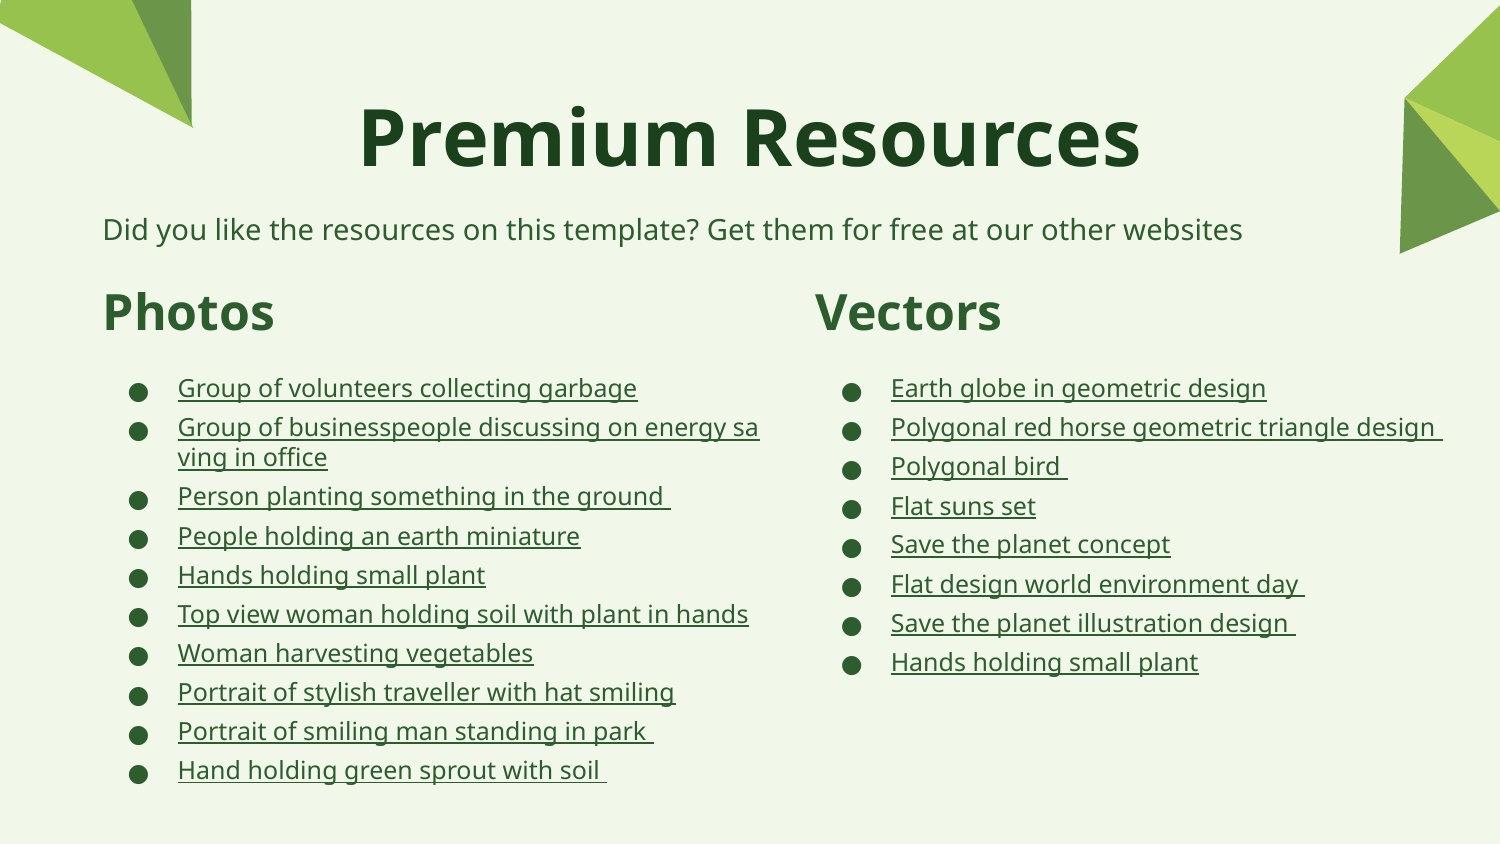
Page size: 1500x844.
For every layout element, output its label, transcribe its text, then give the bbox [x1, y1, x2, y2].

title Vectors [800, 260, 1184, 352]
title Premium Resources [116, 71, 1383, 166]
subtitle Group of volunteers collecting garbage Group of businesspeople discussing on energy saving in office Person planting something in the ground People holding an earth miniature Hands holding small plant Top view woman holding soil with plant in hands Woman harvesting vegetables Portrait of stylish traveller with hat smiling Portrait of smiling man standing in park Hand holding green sprout with soil [87, 352, 792, 793]
title Photos [87, 260, 471, 352]
text_box Did you like the resources on this template? Get them for free at our other websites [87, 196, 1396, 258]
subtitle Earth globe in geometric design Polygonal red horse geometric triangle design Polygonal bird Flat suns set Save the planet concept Flat design world environment day Save the planet illustration design Hands holding small plant [800, 352, 1500, 793]
